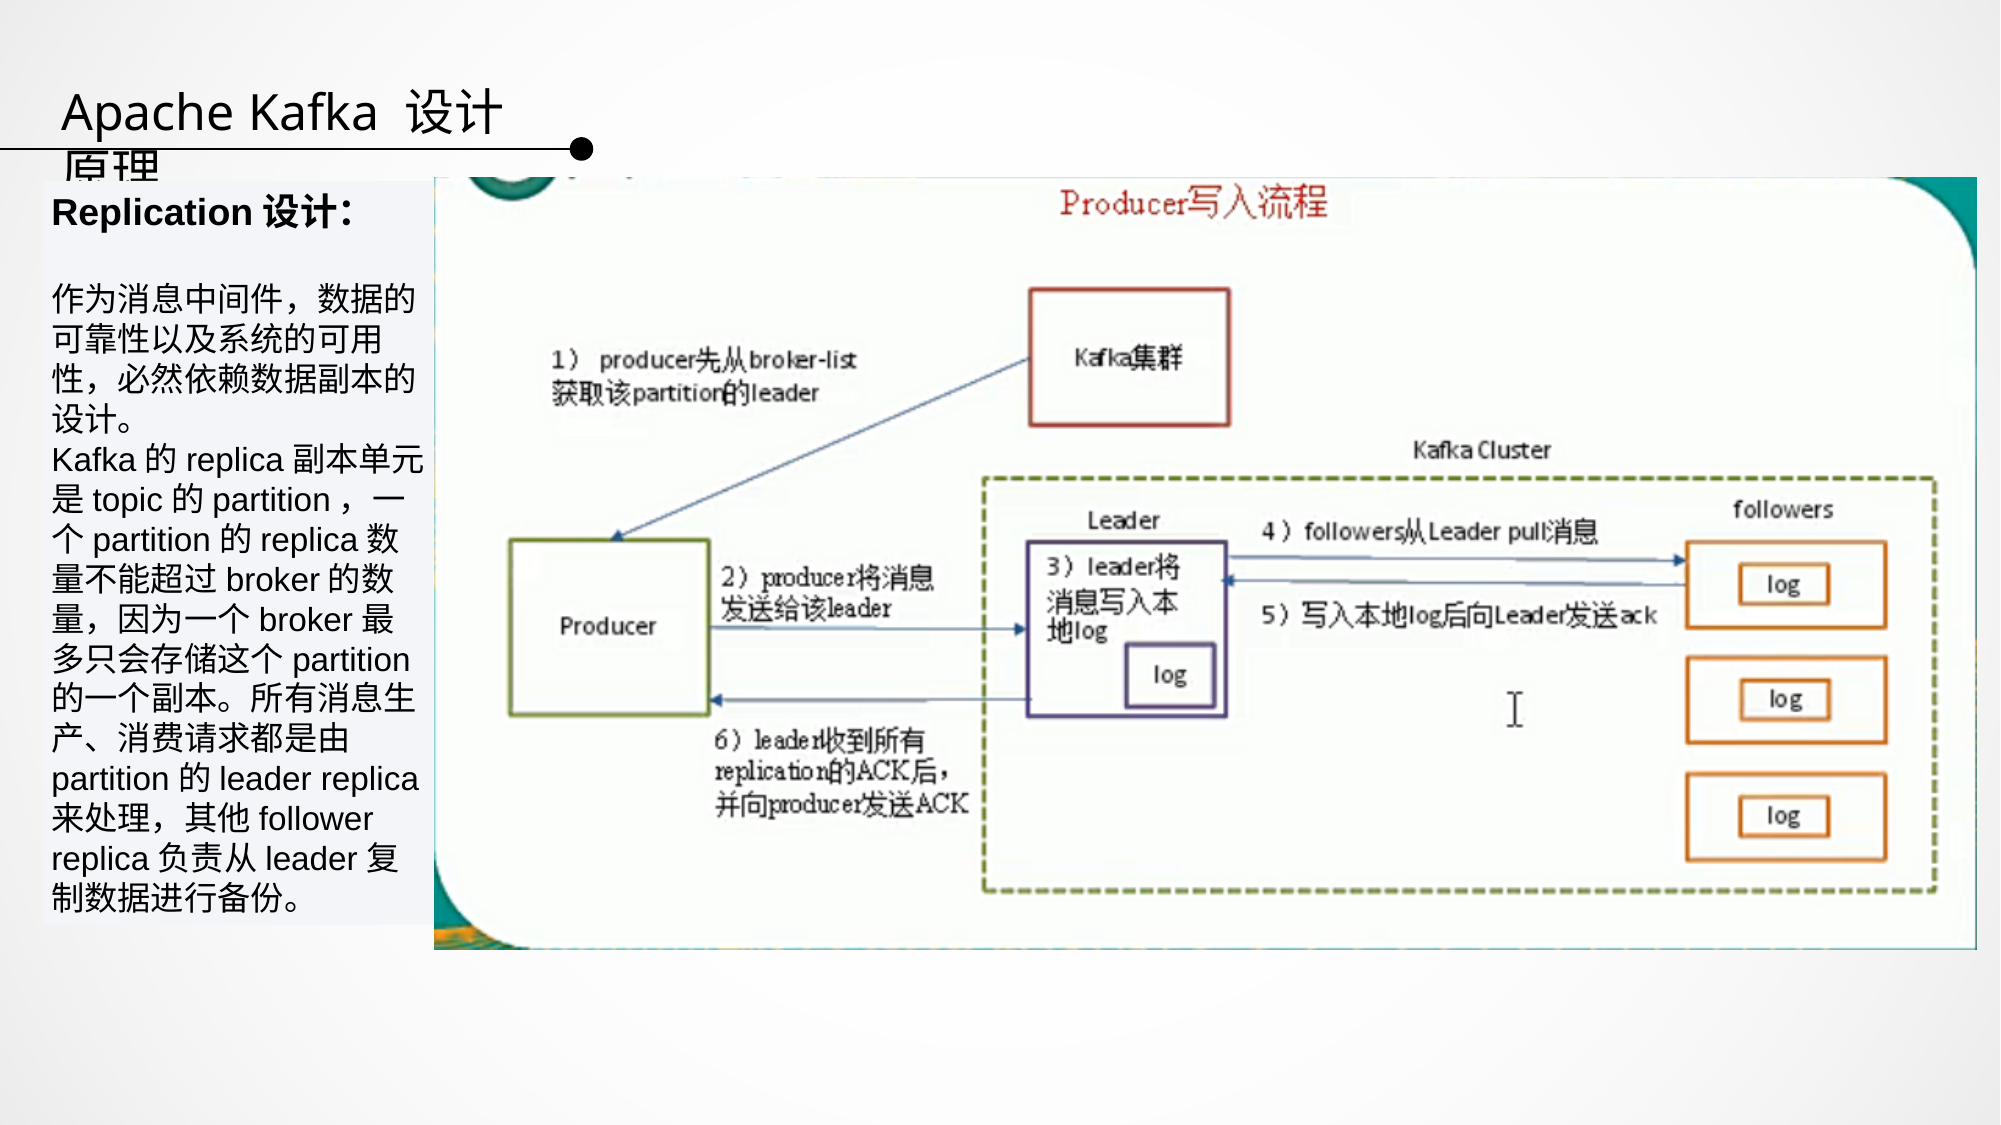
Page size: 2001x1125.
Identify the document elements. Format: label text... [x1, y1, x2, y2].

text_box Replication设计： 作为消息中间件，数据的可靠性以及系统的可用性，必然依赖数据副本的设计。 Kafka的replica副本单元是topic的partition，一个partition的replica数量不能超过broker的数量，因为一个broker最多只会存储这个partition的一个副本。所有消息生产、消费请求都是由partition的leader replica来处理，其他follower replica负责从leader复制数据进行备份。 [43, 180, 430, 925]
text_box [567, 135, 596, 163]
text_box Apache Kafka 设计原理 [46, 157, 566, 180]
text_box Apache Kafka 设计原理 [46, 73, 566, 148]
picture [434, 177, 1977, 950]
